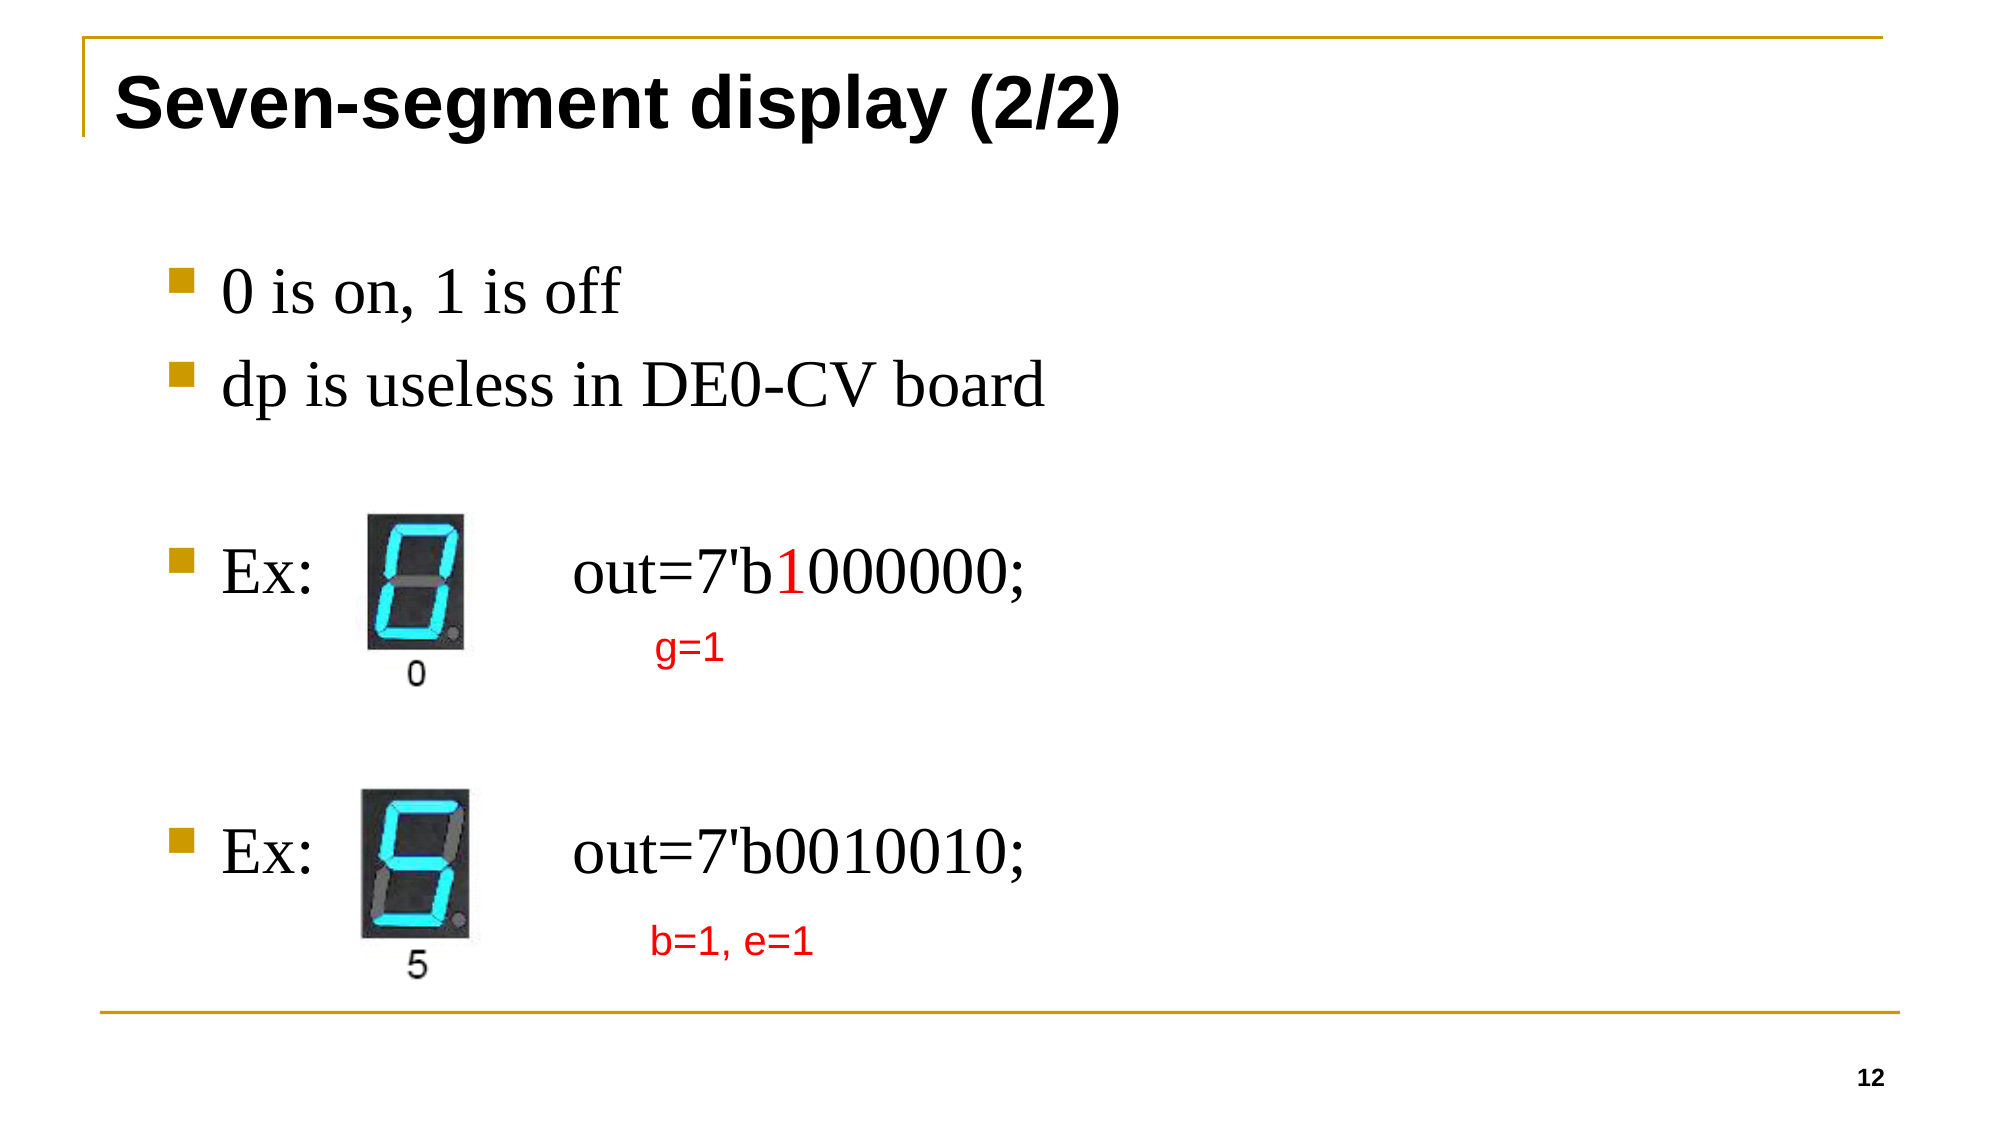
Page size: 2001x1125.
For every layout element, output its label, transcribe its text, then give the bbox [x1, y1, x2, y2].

text_box 0 is on, 1 is off dp is useless in DE0-CV board Ex: out=7'b1000000; Ex: out=7'b0010010; [150, 244, 1547, 755]
text_box b=1, e=1 [635, 906, 830, 971]
title Seven-segment display (2/2) [99, 45, 1961, 244]
text_box g=1 [639, 612, 741, 678]
picture [340, 504, 501, 698]
slide_number 12 [1433, 1023, 1901, 1100]
picture [340, 776, 489, 989]
